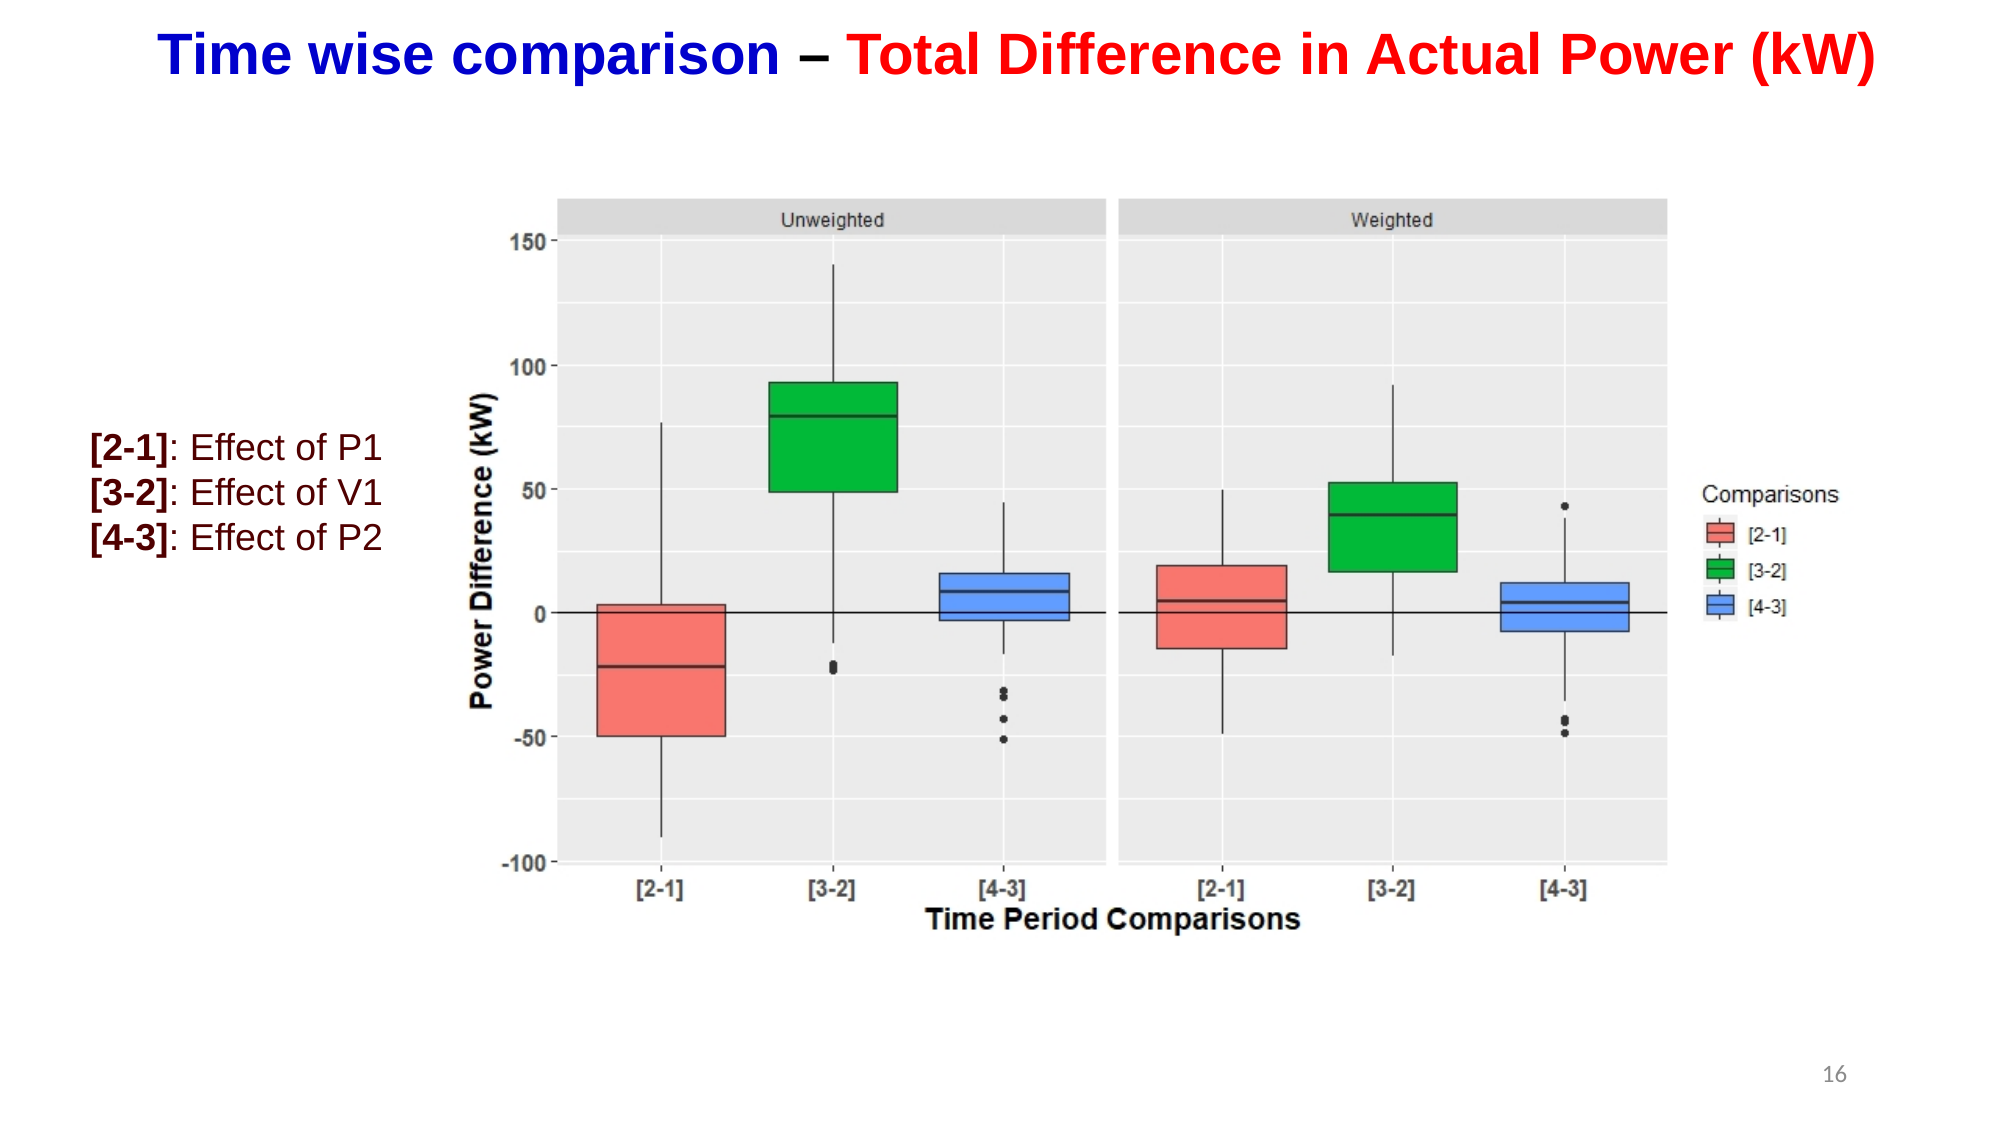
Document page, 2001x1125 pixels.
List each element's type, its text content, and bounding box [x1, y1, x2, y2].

picture [456, 188, 1863, 947]
list Time wise comparison – Total Difference in Actual Power (kW) [93, 16, 1943, 108]
slide_number 16 [1412, 1042, 1863, 1103]
text_box [2-1]: Effect of P1 [3-2]: Effect of V1 [4-3]: Effect of P2 [75, 415, 456, 566]
text_box [75, 108, 1961, 348]
